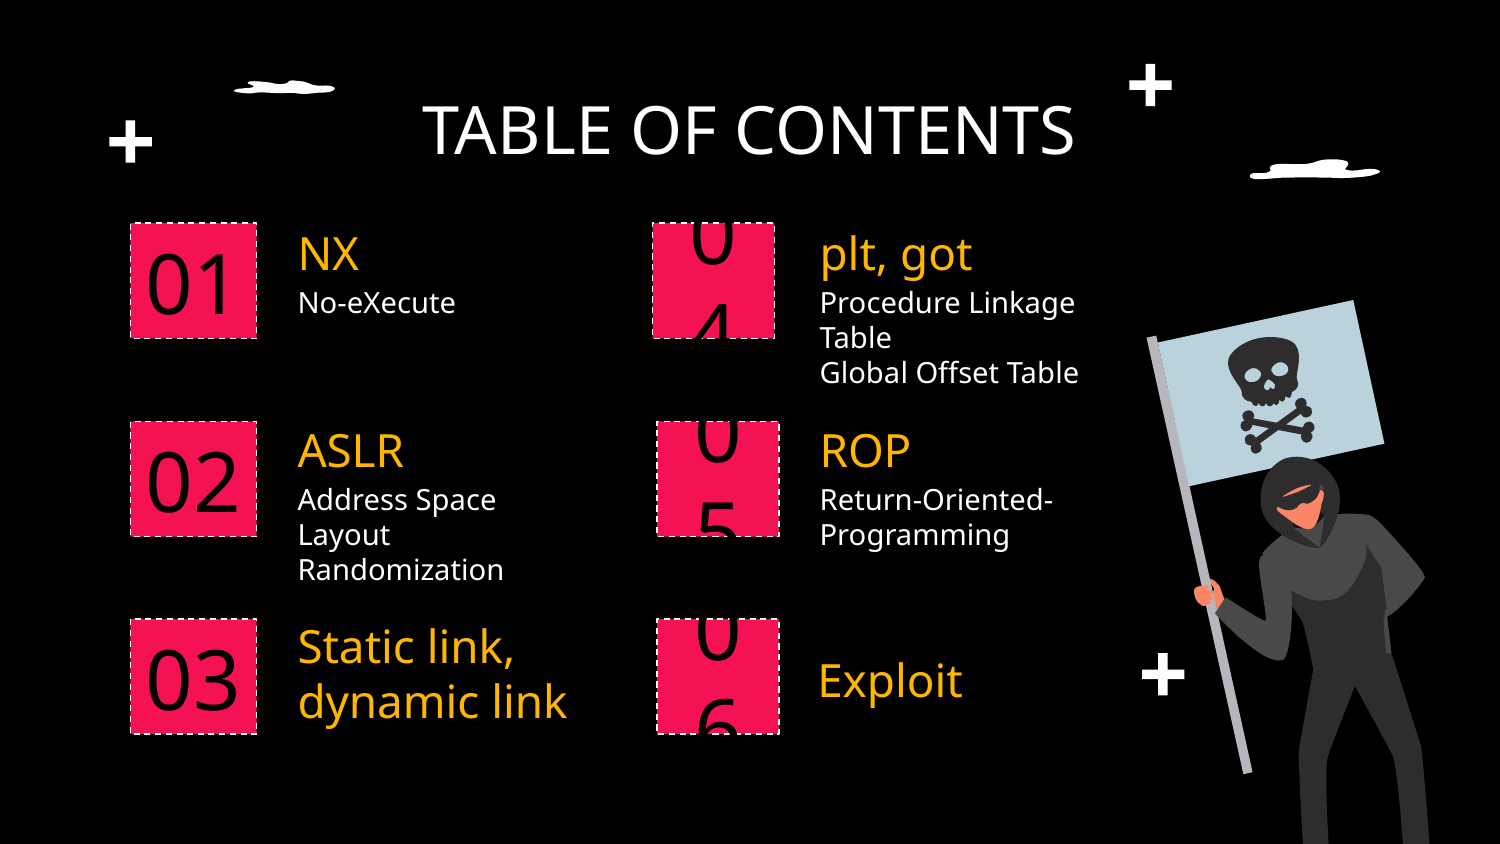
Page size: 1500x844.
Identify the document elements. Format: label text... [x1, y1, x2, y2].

subtitle Static link, dynamic link [282, 648, 595, 743]
title 01 [130, 222, 257, 339]
title 06 [656, 618, 780, 735]
subtitle NX [282, 200, 595, 295]
subtitle plt, got [804, 200, 1117, 295]
subtitle Return-Oriented-Programming [804, 492, 1117, 561]
subtitle Exploit [802, 627, 1115, 722]
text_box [1146, 299, 1430, 844]
title 02 [130, 421, 257, 537]
title TABLE OF CONTENTS [375, 72, 1124, 167]
title 04 [652, 222, 775, 339]
subtitle Procedure Linkage Table Global Offset Table [804, 295, 1117, 364]
title 05 [656, 421, 780, 537]
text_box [109, 80, 341, 163]
subtitle No-eXecute [282, 295, 595, 364]
title 03 [130, 618, 257, 735]
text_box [1129, 63, 1384, 180]
subtitle ROP [804, 397, 1117, 492]
subtitle ASLR [282, 397, 595, 492]
subtitle Address Space Layout Randomization [282, 492, 595, 561]
